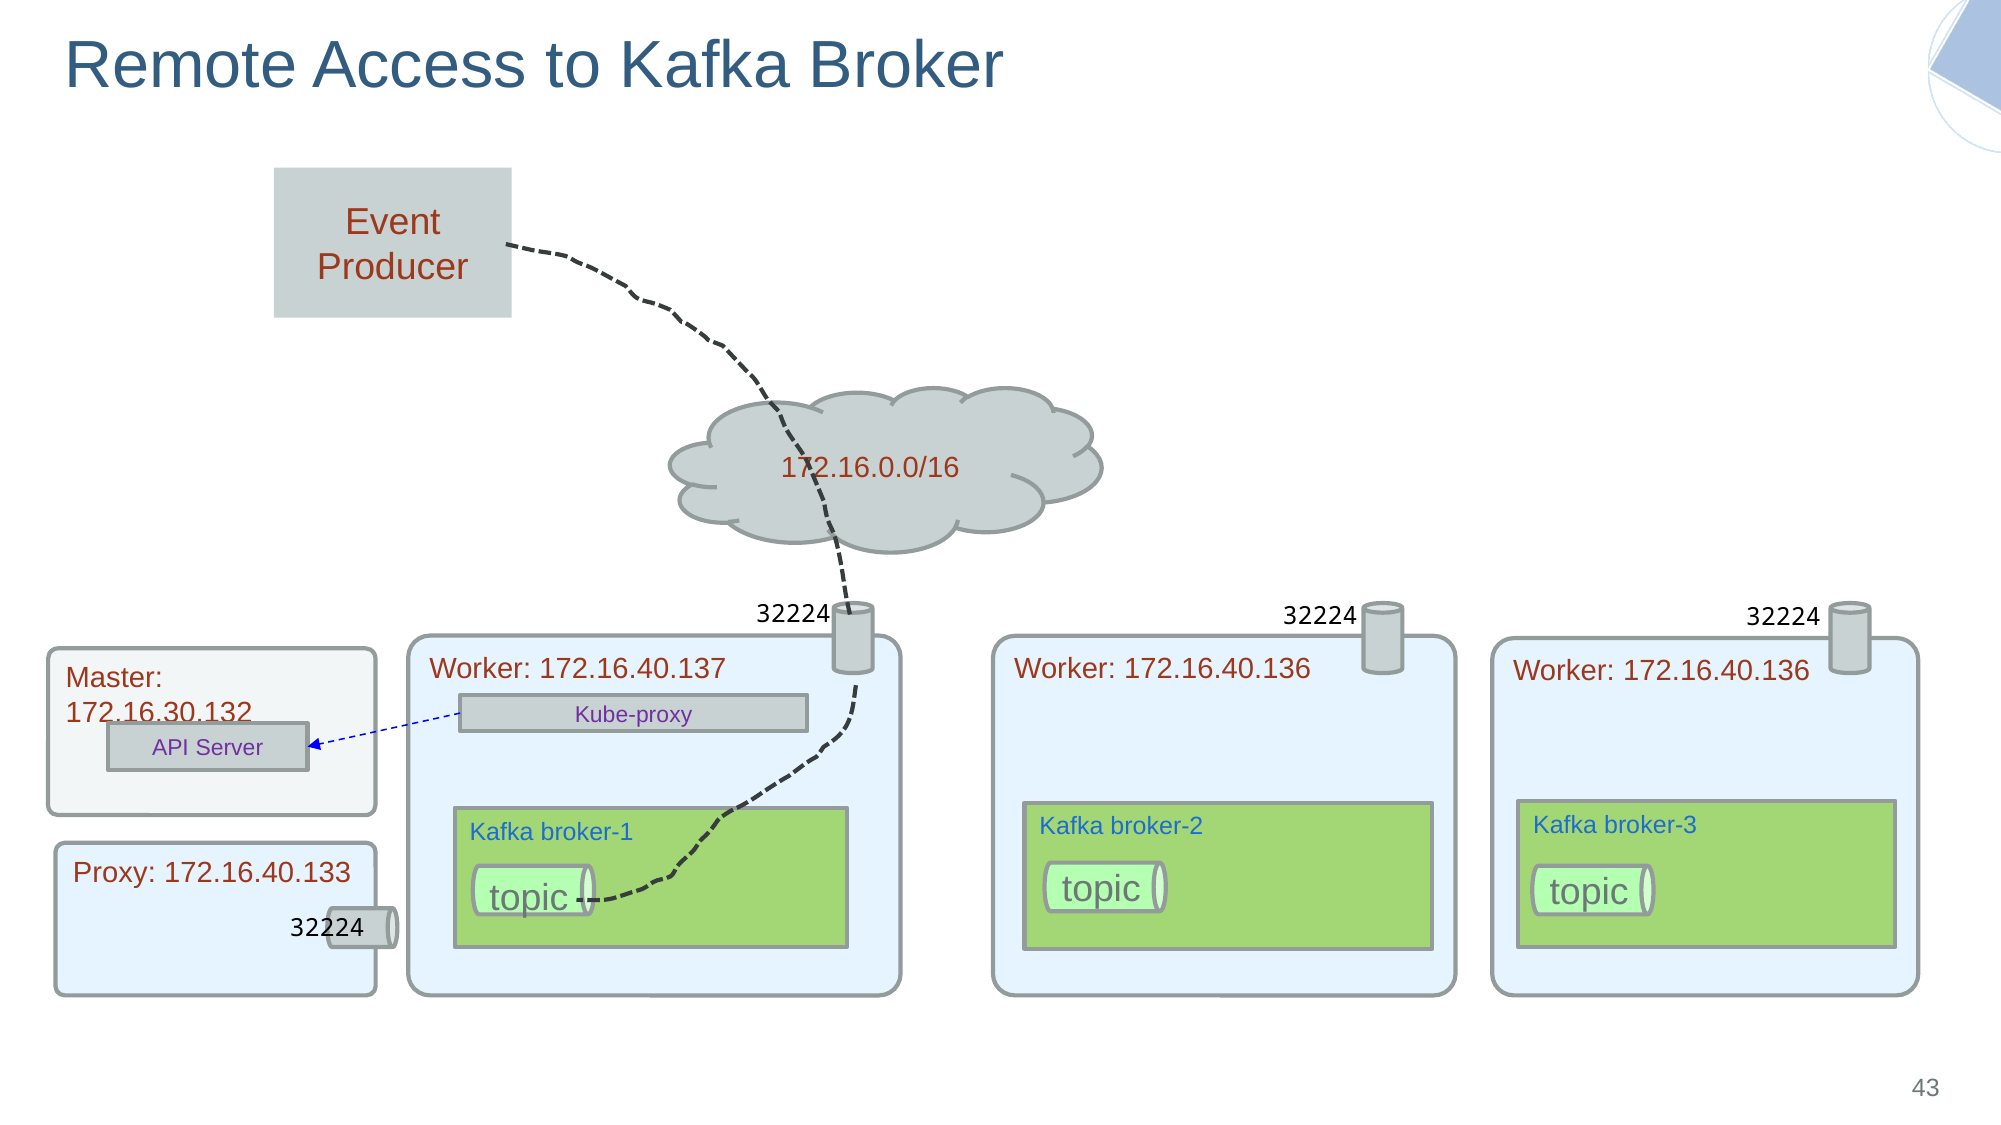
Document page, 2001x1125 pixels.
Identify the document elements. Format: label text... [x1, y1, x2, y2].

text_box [1531, 859, 1654, 921]
text_box Kube-proxy [458, 693, 809, 733]
title Remote Access to Kafka Broker [64, 9, 1850, 101]
text_box [854, 677, 866, 687]
text_box Worker: 172.16.40.137 [406, 633, 903, 998]
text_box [307, 712, 461, 747]
text_box 172.16.0.0/16 [772, 385, 1104, 555]
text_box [472, 865, 595, 927]
text_box [831, 600, 875, 676]
text_box Kafka broker-1 [453, 806, 849, 949]
text_box Event Producer [272, 166, 514, 320]
text_box [599, 684, 858, 903]
text_box 172.16.0.0/16 [667, 443, 784, 545]
text_box Kafka broker-3 [1516, 799, 1897, 949]
text_box [1828, 600, 1872, 676]
text_box Master: 172.16.30.132 [45, 646, 378, 818]
text_box [505, 242, 852, 615]
text_box Kafka broker-2 [1022, 801, 1434, 951]
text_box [1924, 0, 2001, 154]
text_box 32224 [1267, 592, 1373, 638]
text_box Worker: 172.16.40.136 [1490, 635, 1921, 998]
text_box Proxy: 172.16.40.133 [53, 840, 378, 998]
slide_number 43 [1867, 1056, 1955, 1117]
text_box [331, 906, 400, 950]
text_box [1044, 856, 1167, 918]
text_box Worker: 172.16.40.136 [990, 633, 1458, 998]
text_box 32224 [1731, 592, 1836, 638]
text_box 32224 [741, 590, 846, 635]
text_box [1361, 600, 1405, 676]
text_box 32224 [274, 903, 380, 949]
text_box API Server [106, 721, 310, 772]
text_box [599, 685, 853, 881]
